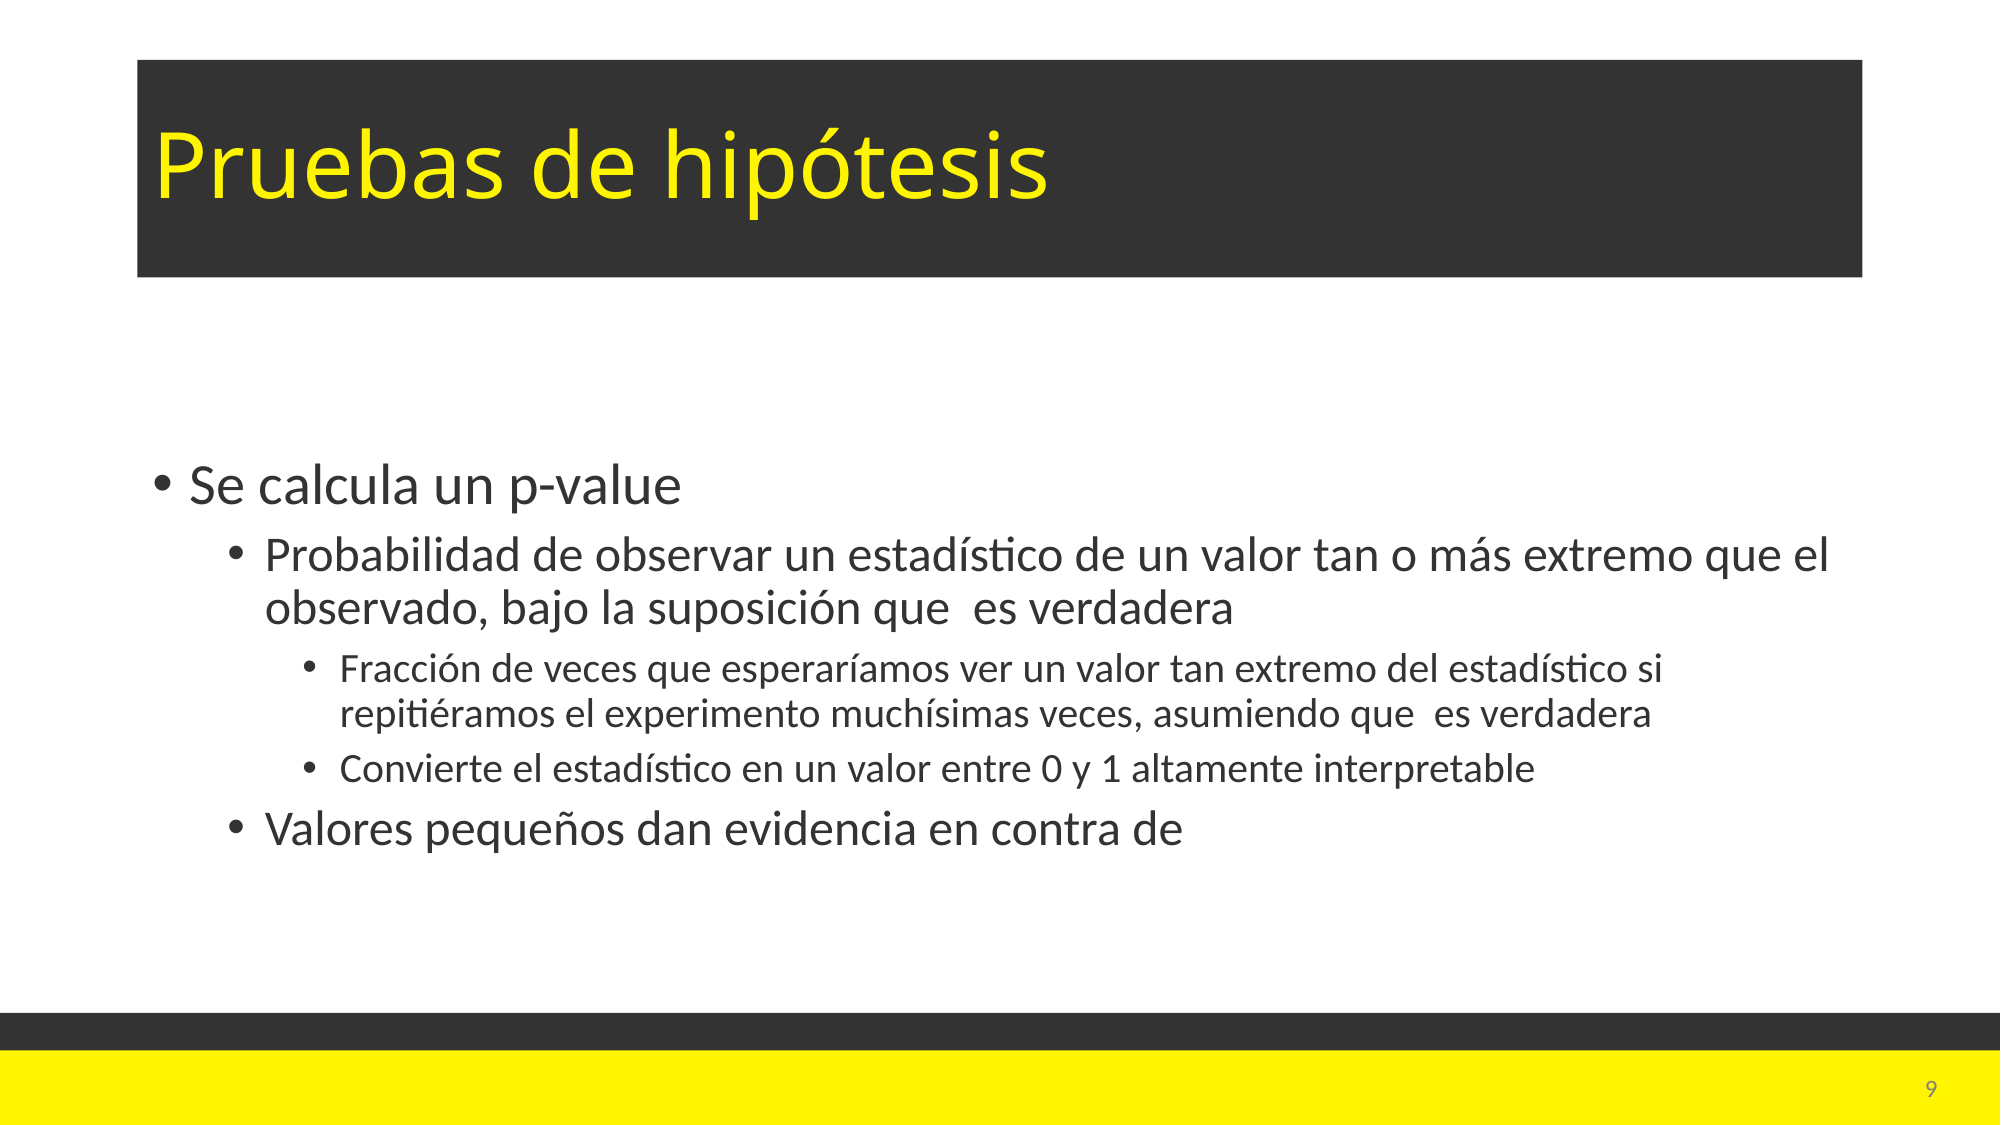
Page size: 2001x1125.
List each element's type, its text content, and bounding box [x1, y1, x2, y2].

title Pruebas de hipótesis [137, 59, 1863, 278]
